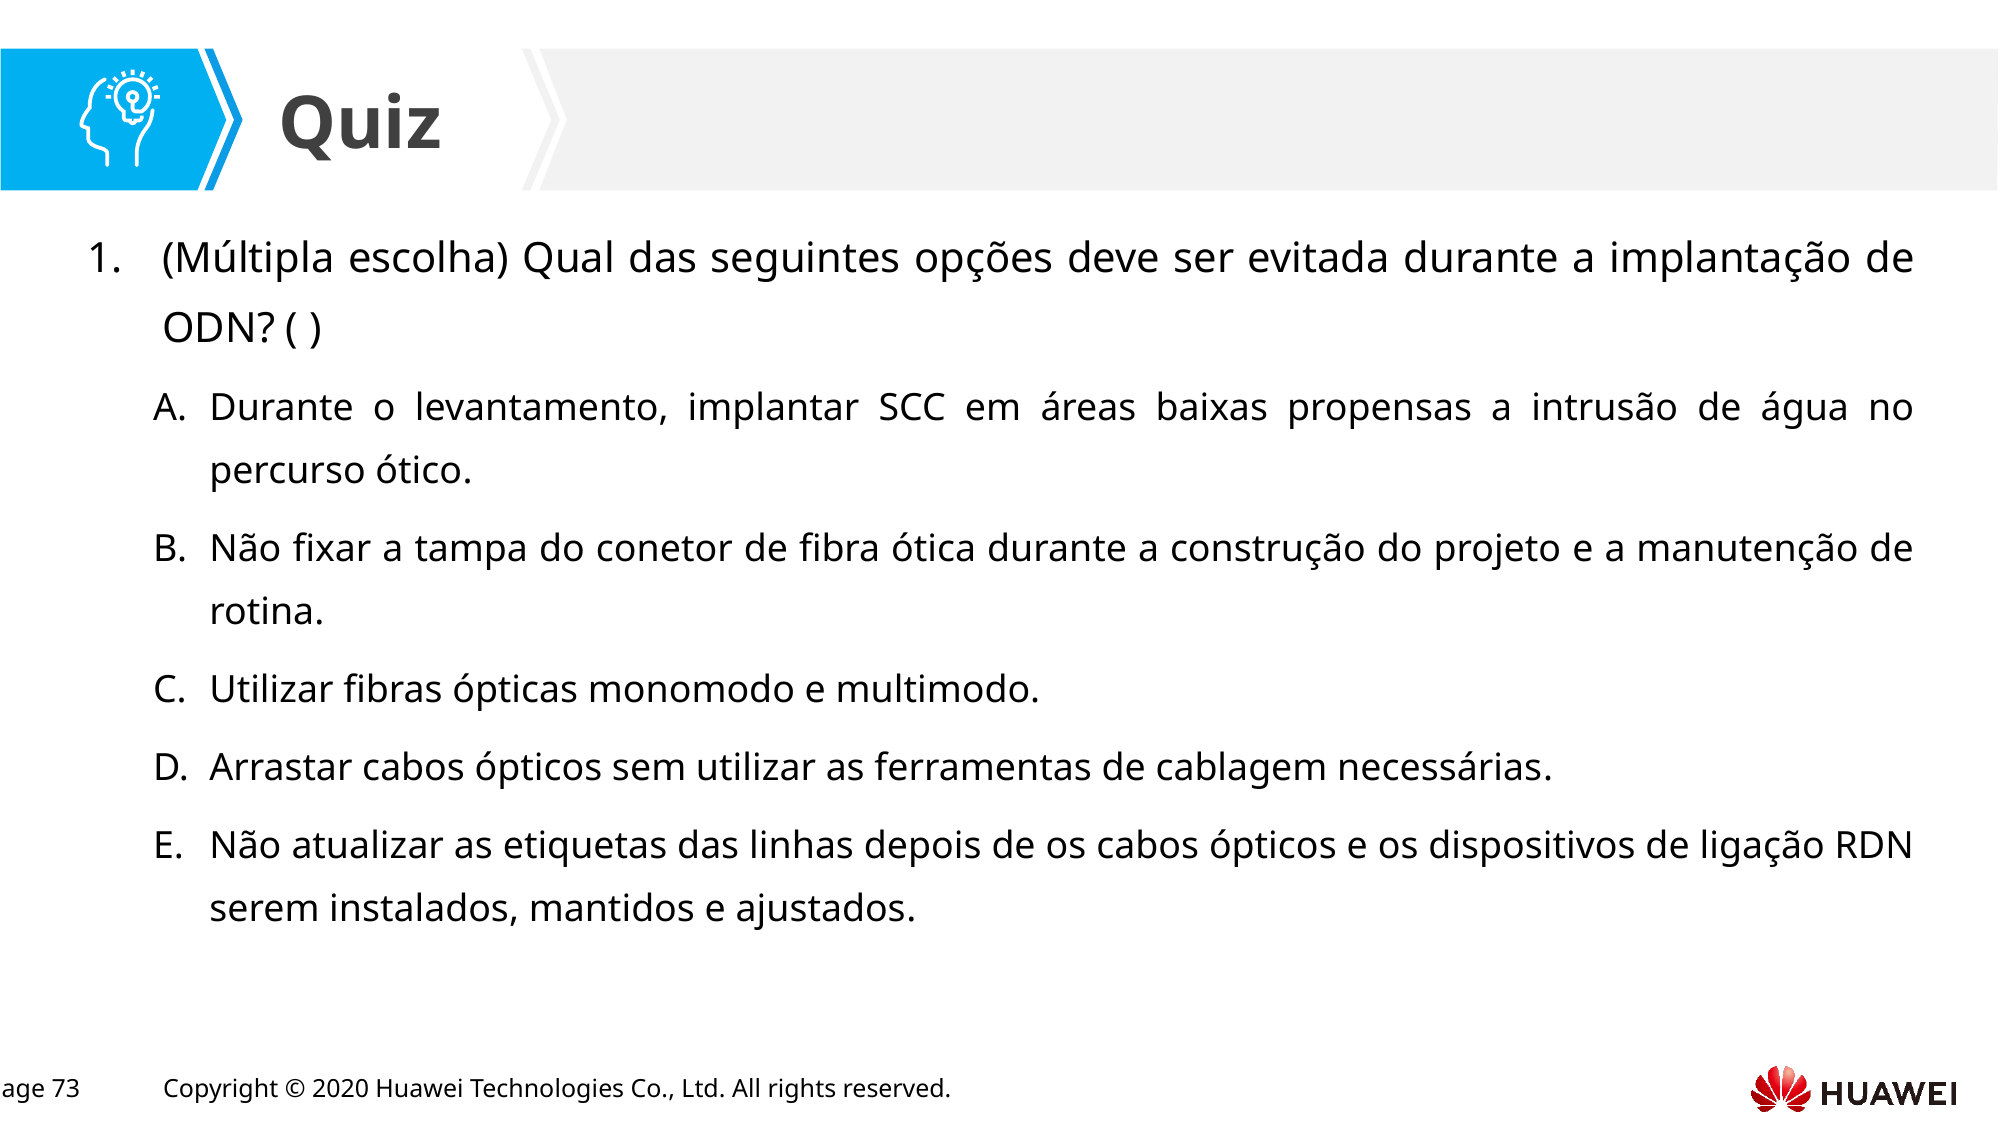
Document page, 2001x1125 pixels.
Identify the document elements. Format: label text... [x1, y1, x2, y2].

picture [1751, 1066, 1956, 1112]
list (Múltipla escolha) Qual das seguintes opções deve ser evitada durante a implantação de ODN? ( ) Durante o levantamento, implantar SCC em áreas baixas propensas a intrusão de água no percurso ótico. Não fixar a tampa do conetor de fibra ótica durante a construção do projeto e a manutenção de rotina. Utilizar fibras ópticas monomodo e multimodo. Arrastar cabos ópticos sem utilizar as ferramentas de cablagem necessárias. Não atualizar as etiquetas das linhas depois de os cabos ópticos e os dispositivos de ligação RDN serem instalados, mantidos e ajustados. [73, 203, 1930, 972]
